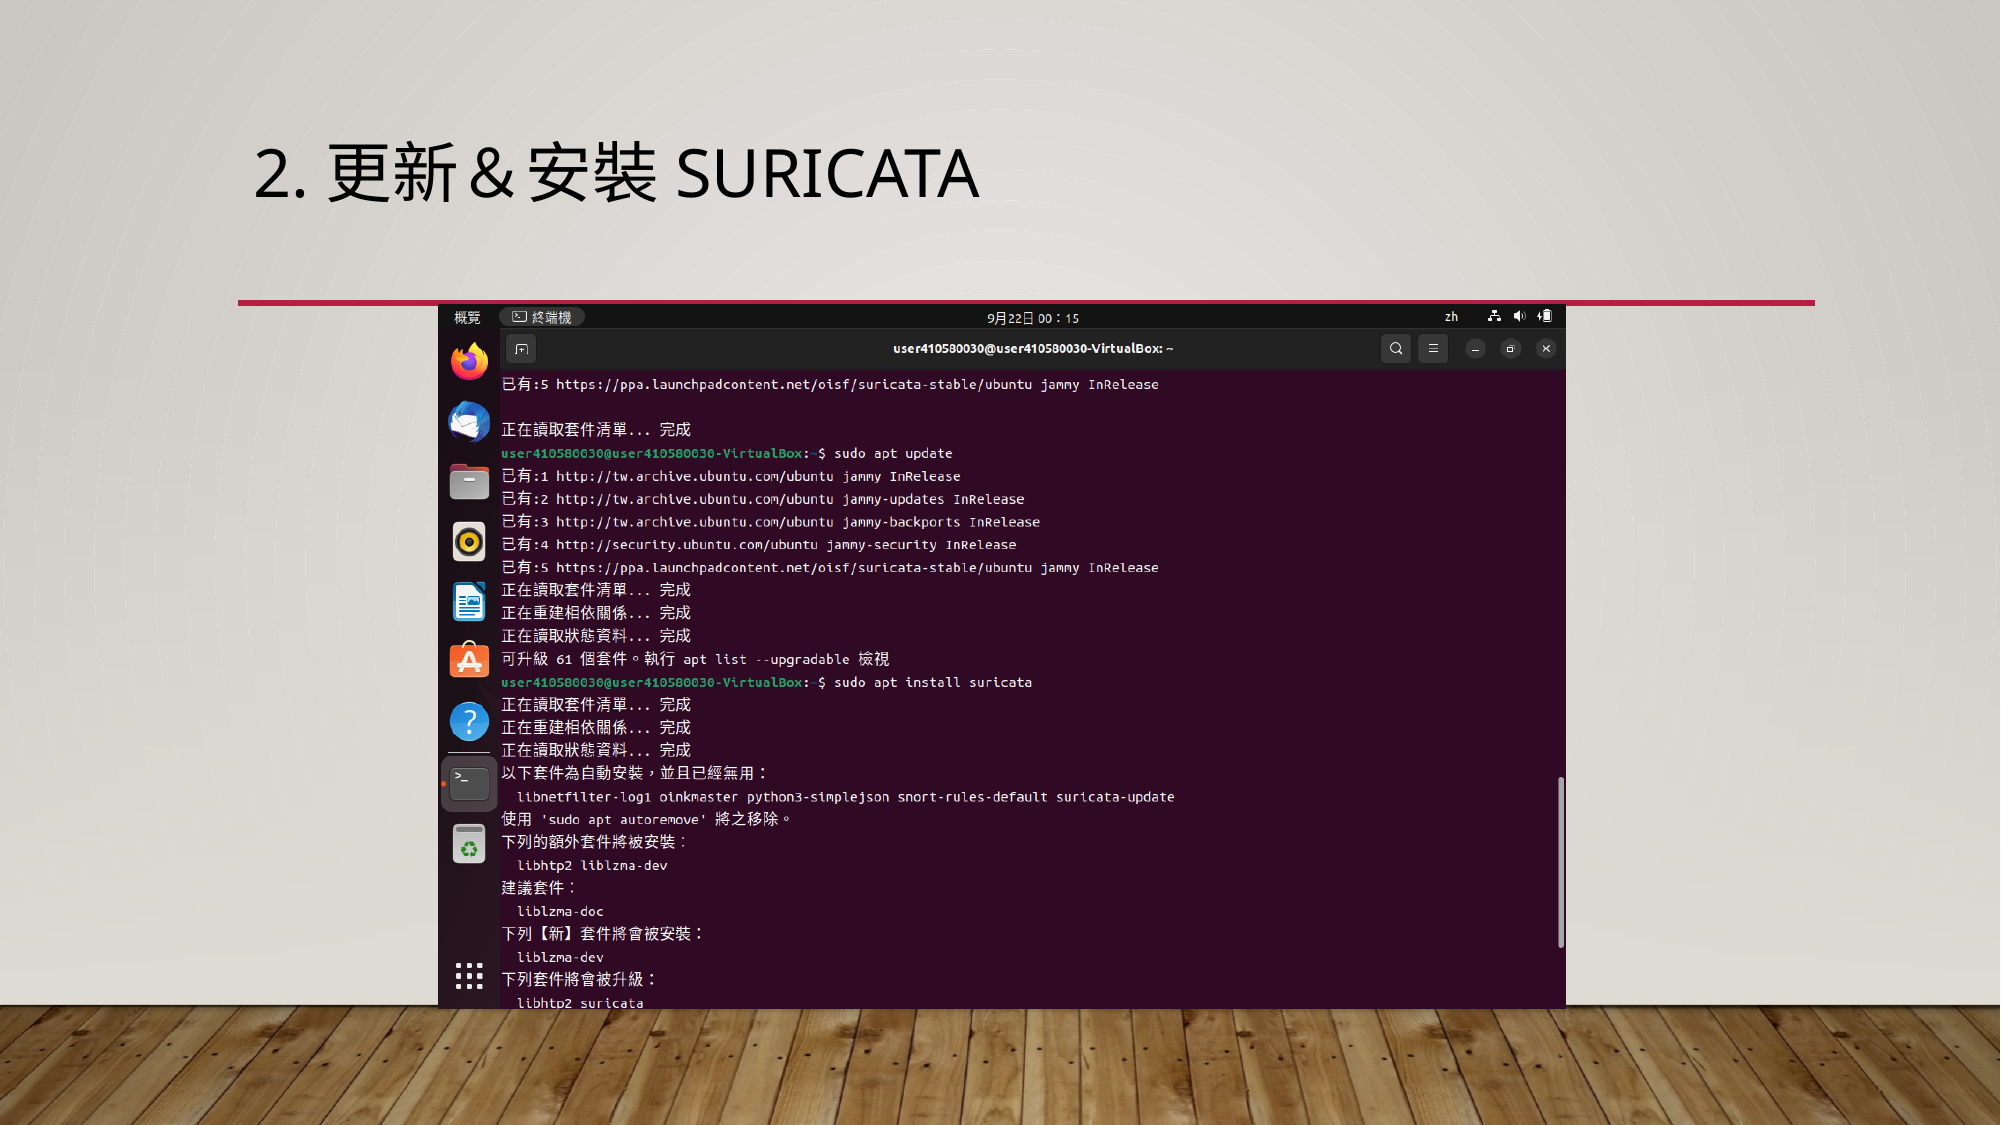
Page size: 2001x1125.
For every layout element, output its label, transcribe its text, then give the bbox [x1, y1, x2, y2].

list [438, 303, 1566, 1009]
picture [0, 1005, 2000, 1125]
title 2.更新＆安裝suricata [238, 131, 1814, 305]
